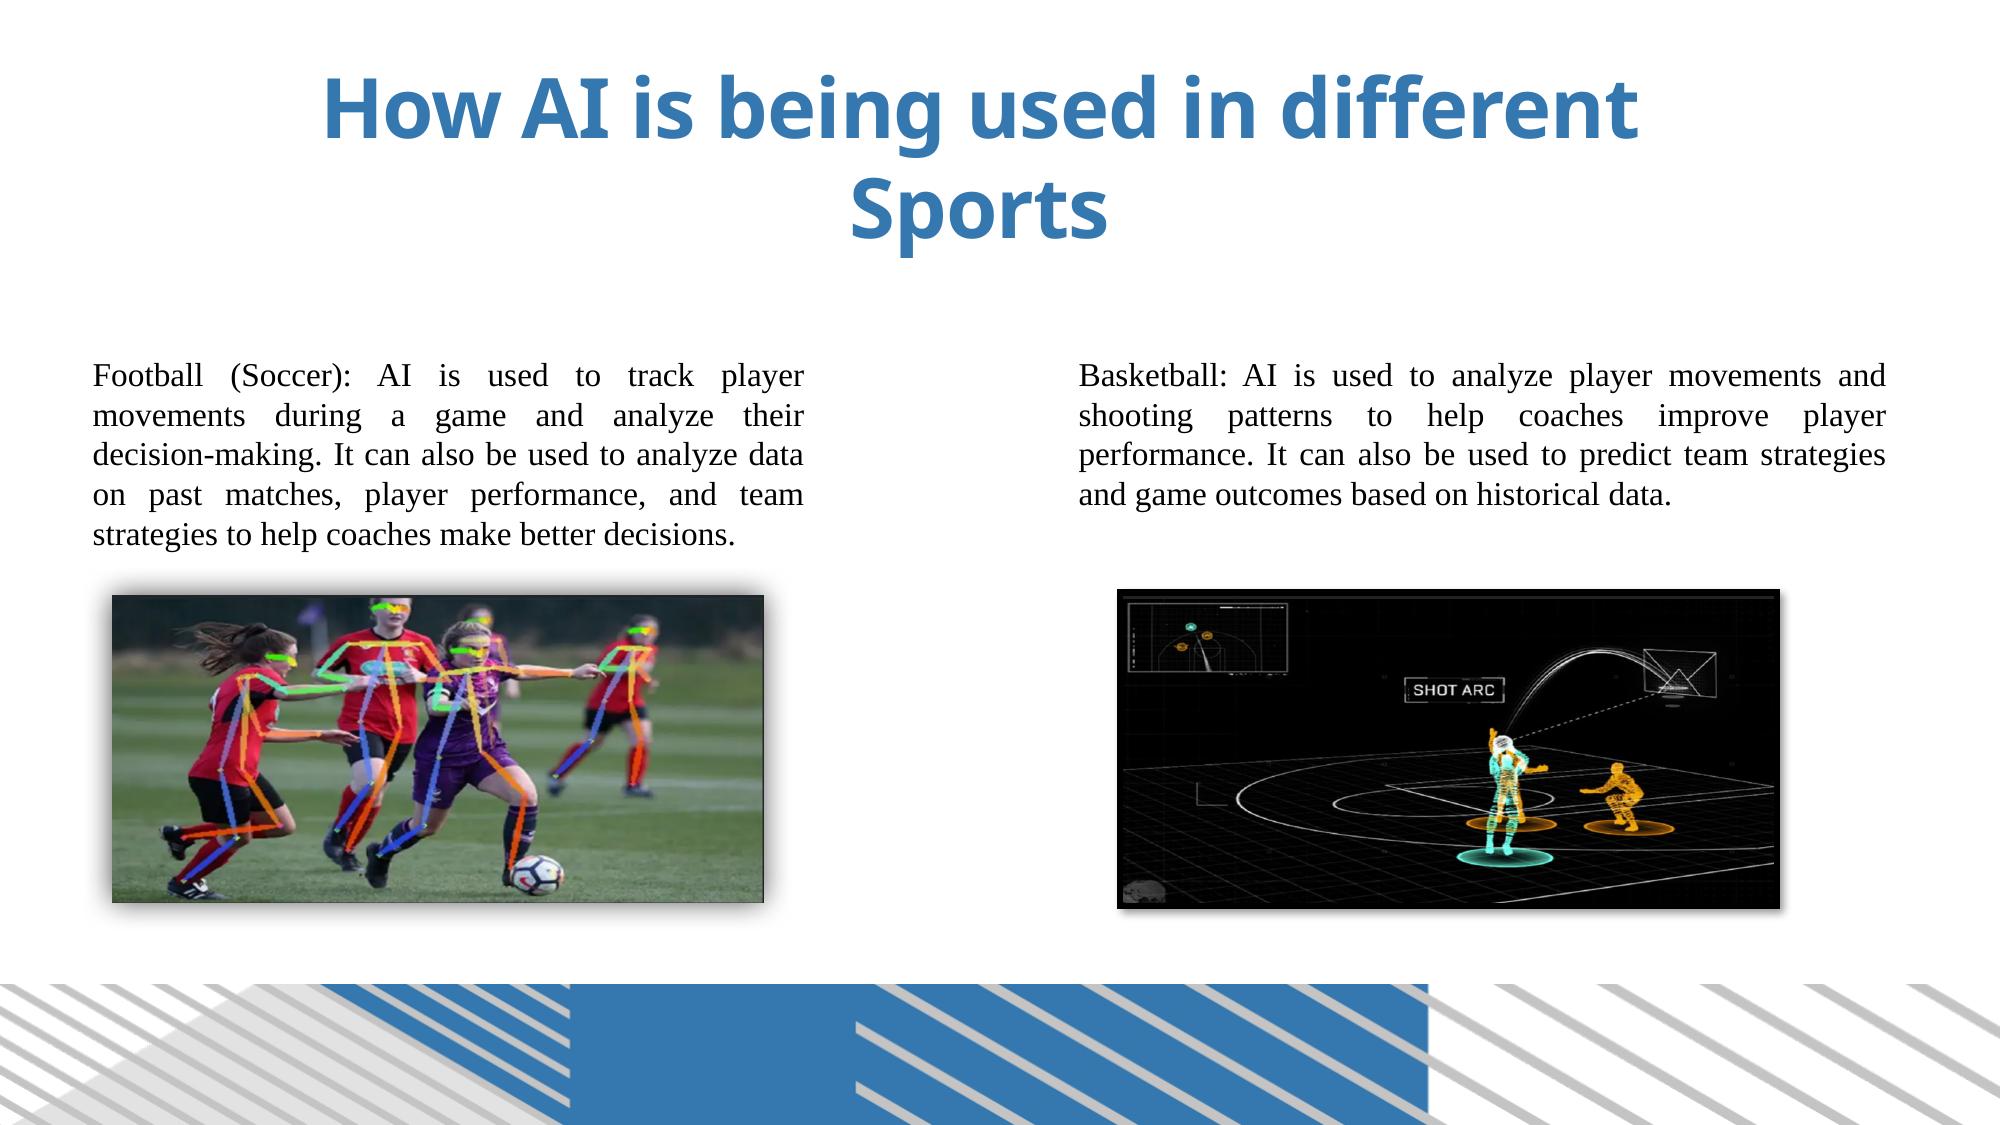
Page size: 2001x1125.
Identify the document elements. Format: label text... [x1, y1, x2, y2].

text_box Basketball: AI is used to analyze player movements and shooting patterns to help coaches improve player performance. It can also be used to predict team strategies and game outcomes based on historical data. [1063, 345, 1903, 560]
picture [112, 595, 764, 903]
title How AI is being used in different Sports [230, 53, 1730, 256]
picture [1123, 595, 1775, 903]
picture [0, 984, 2000, 1125]
text_box Football (Soccer): AI is used to track player movements during a game and analyze their decision-making. It can also be used to analyze data on past matches, player performance, and team strategies to help coaches make better decisions. [78, 345, 821, 560]
